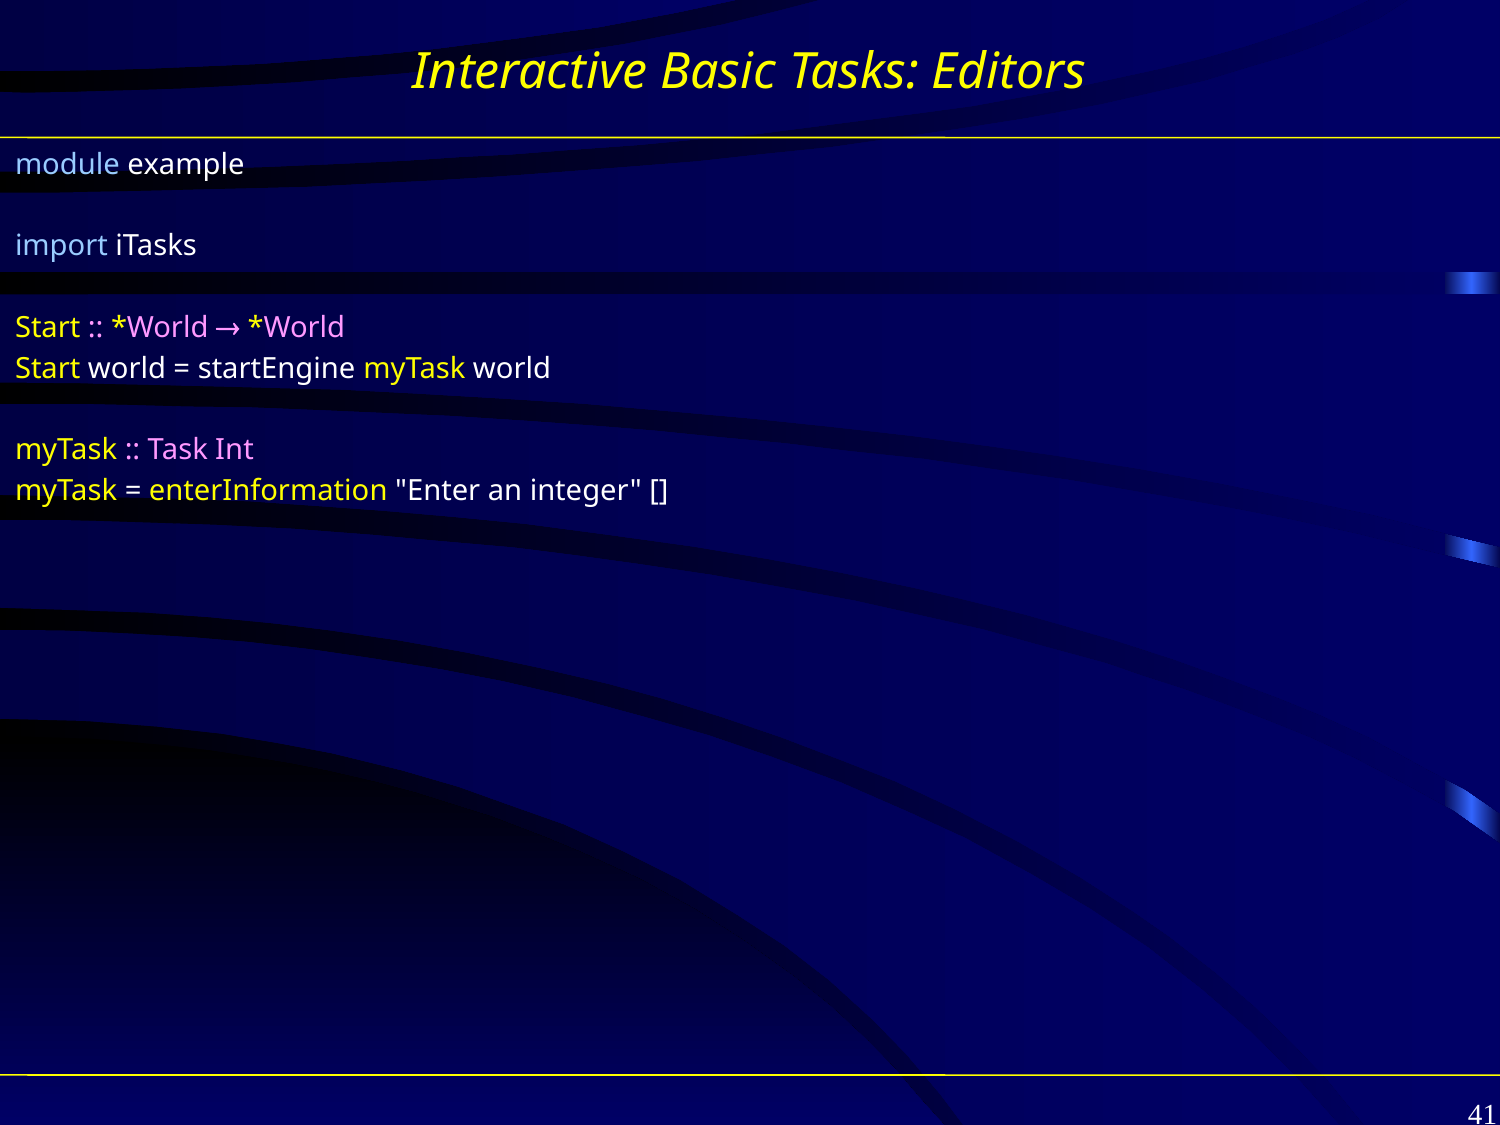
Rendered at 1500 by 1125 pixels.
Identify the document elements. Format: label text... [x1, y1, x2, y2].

title Interactive Basic Tasks: Editors [12, 0, 1500, 137]
list module example import iTasks Start :: *World  *World Start world = startEngine myTask world myTask :: Task Int myTask = enterInformation "Enter an integer" [] [0, 137, 1500, 1063]
slide_number 41 [1394, 1087, 1500, 1125]
